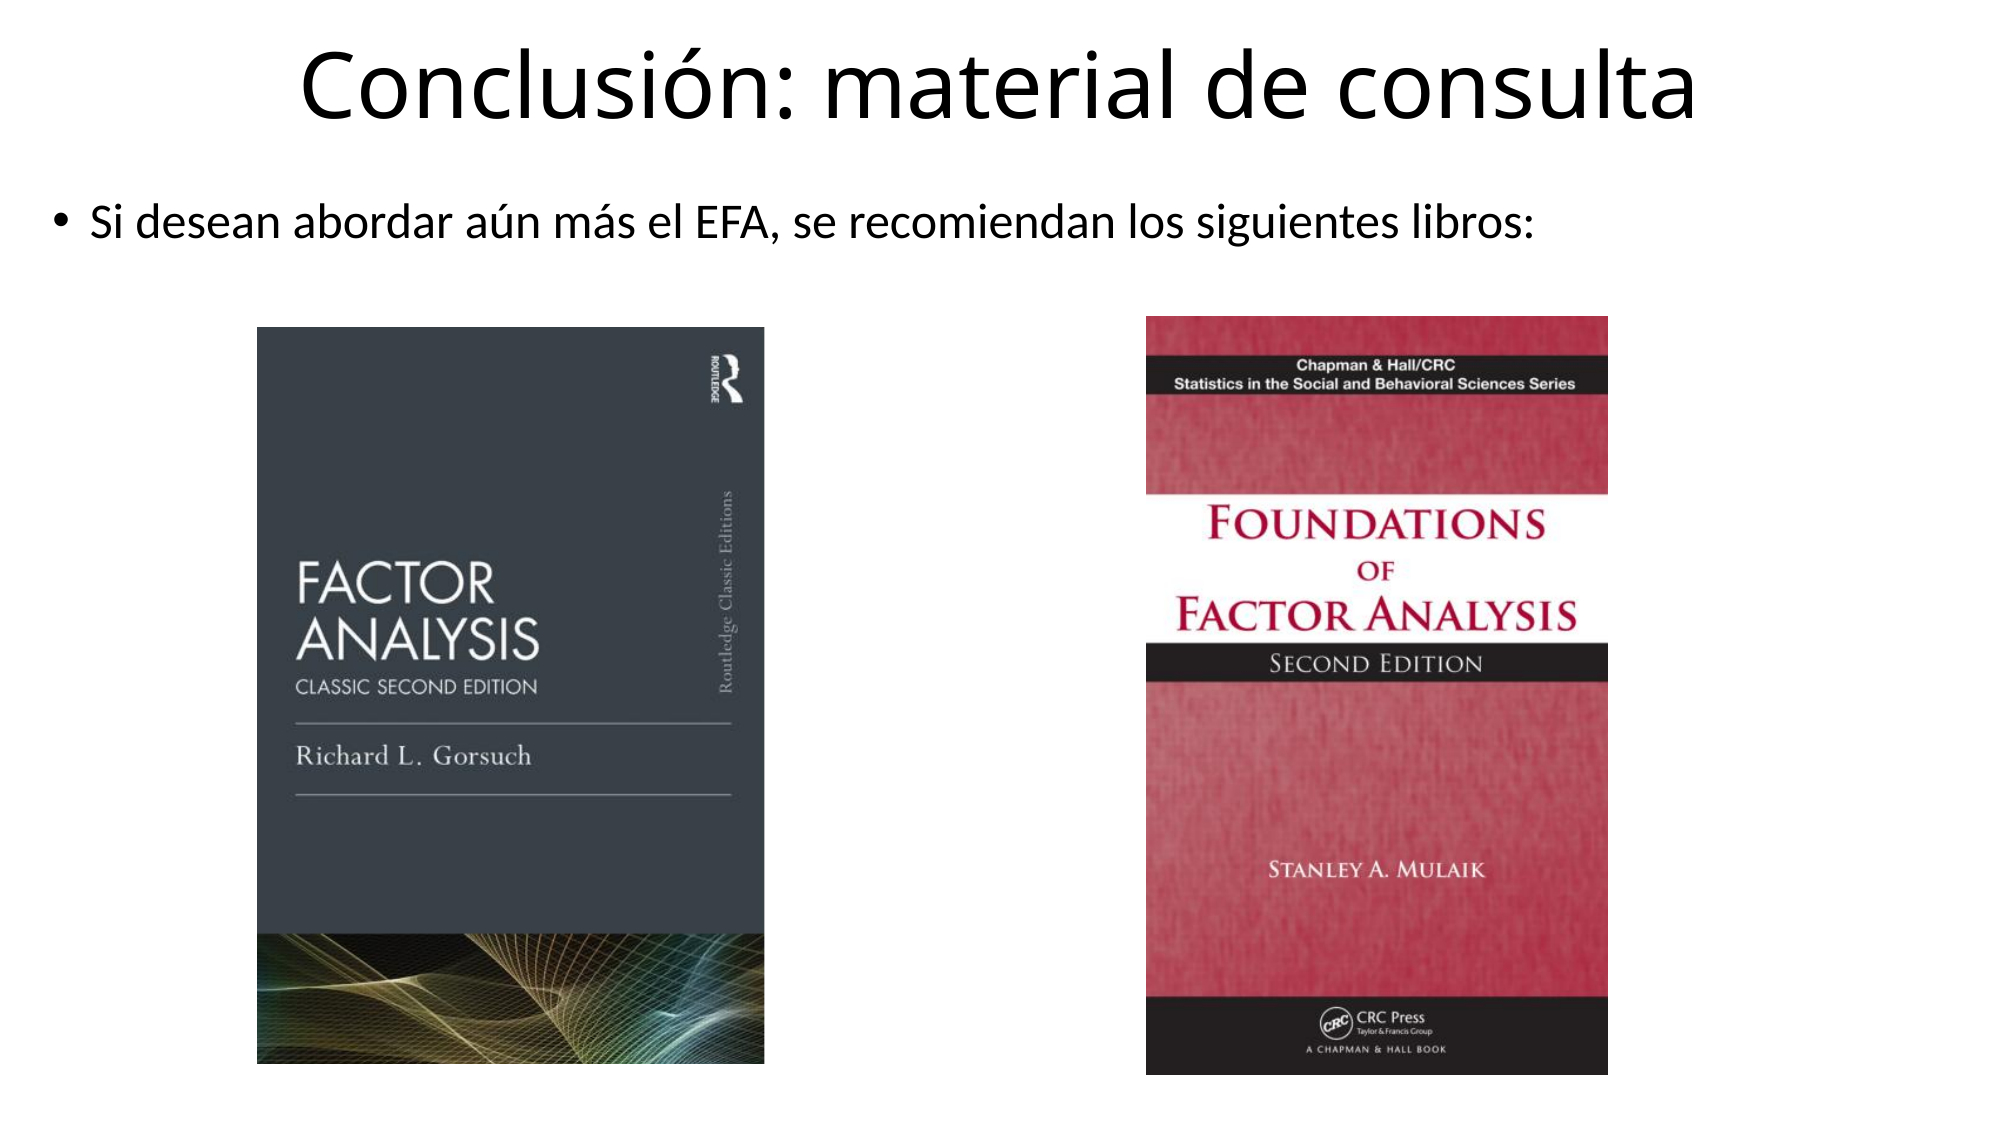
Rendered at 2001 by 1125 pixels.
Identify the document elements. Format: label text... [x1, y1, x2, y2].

text_box Conclusión: material de consulta [84, 25, 1917, 152]
picture [257, 327, 765, 1064]
picture [1146, 316, 1608, 1076]
list Si desean abordar aún más el EFA, se recomiendan los siguientes libros: [37, 188, 1964, 359]
